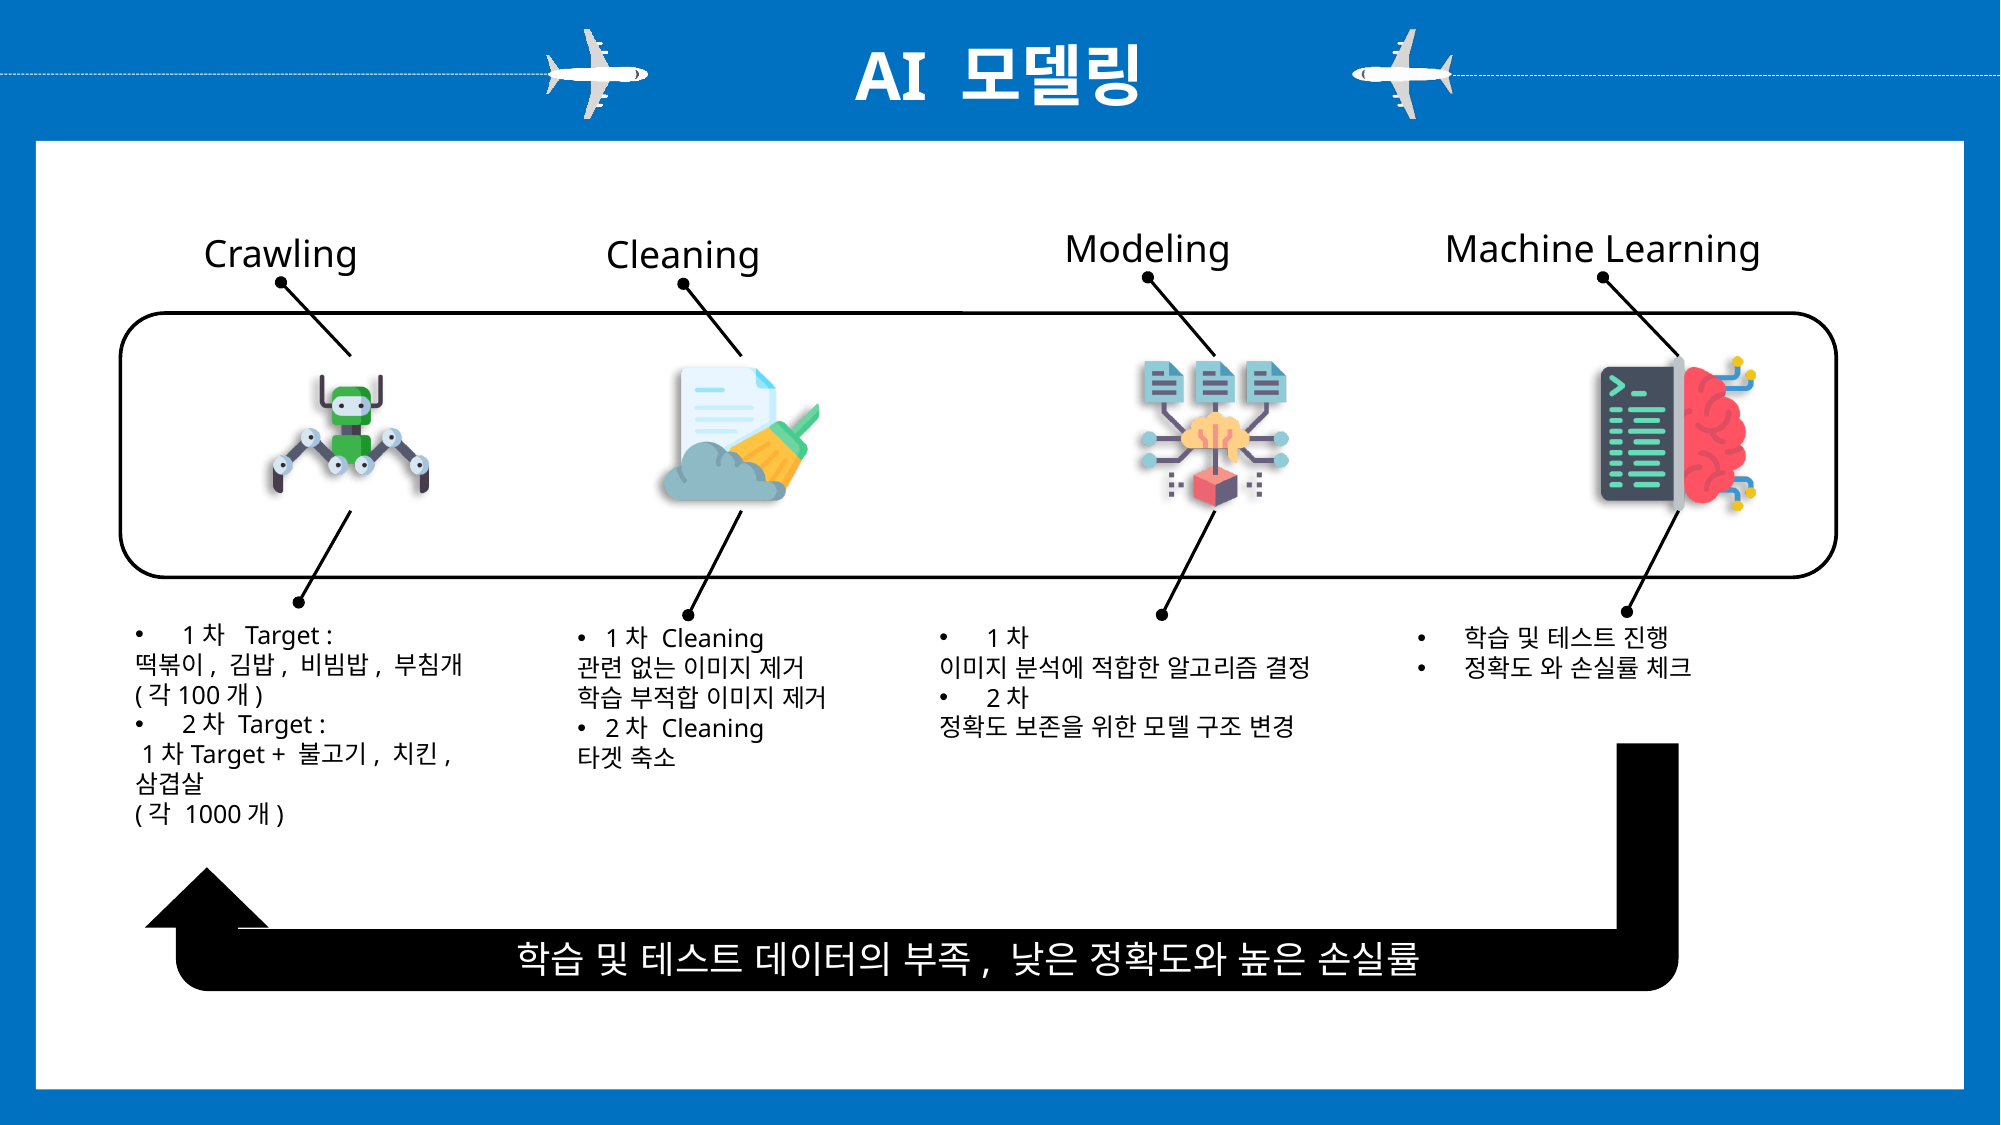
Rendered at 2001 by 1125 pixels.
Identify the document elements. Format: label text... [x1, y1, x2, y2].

text_box 1차 이미지 분석에 적합한 알고리즘 결정 2차 정확도 보존을 위한 모델 구조 변경 [924, 614, 1400, 750]
text_box Modeling [950, 217, 1345, 278]
text_box 학습 및 테스트 진행 정확도 와 손실률 체크 [1402, 615, 1878, 690]
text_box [1603, 278, 1679, 357]
text_box 1차 Cleaning 관련 없는 이미지 제거 학습 부적합 이미지 제거 2차 Cleaning 타겟 축소 [562, 615, 939, 780]
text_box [281, 283, 351, 357]
text_box Cleaning [522, 224, 844, 284]
text_box [142, 742, 1680, 993]
text_box [742, 312, 1161, 579]
picture [1601, 356, 1756, 511]
text_box [119, 312, 298, 579]
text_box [1626, 510, 1679, 612]
text_box [1679, 312, 1838, 579]
text_box [1215, 312, 1626, 579]
picture [273, 356, 429, 511]
picture [1137, 356, 1293, 511]
text_box AI 모델링 [683, 26, 1317, 121]
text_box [1161, 510, 1215, 615]
text_box 학습 및 테스트 데이터의 부족, 낮은 정확도와 높은 손실률 [501, 929, 1453, 989]
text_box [1147, 278, 1216, 357]
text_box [683, 284, 742, 357]
text_box [351, 312, 688, 579]
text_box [0, 29, 648, 119]
text_box 1차 Target : 떡볶이, 김밥, 비빔밥, 부침개 (각100개) 2차 Target : 1차Target + 불고기, 치킨, 삼겹살 (각 1000개) [120, 611, 547, 837]
text_box Machine Learning [1402, 217, 1804, 278]
text_box Crawling [120, 222, 442, 283]
picture [664, 356, 819, 511]
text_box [688, 510, 742, 616]
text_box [1352, 29, 2000, 119]
text_box [35, 140, 1965, 1090]
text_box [298, 510, 351, 603]
